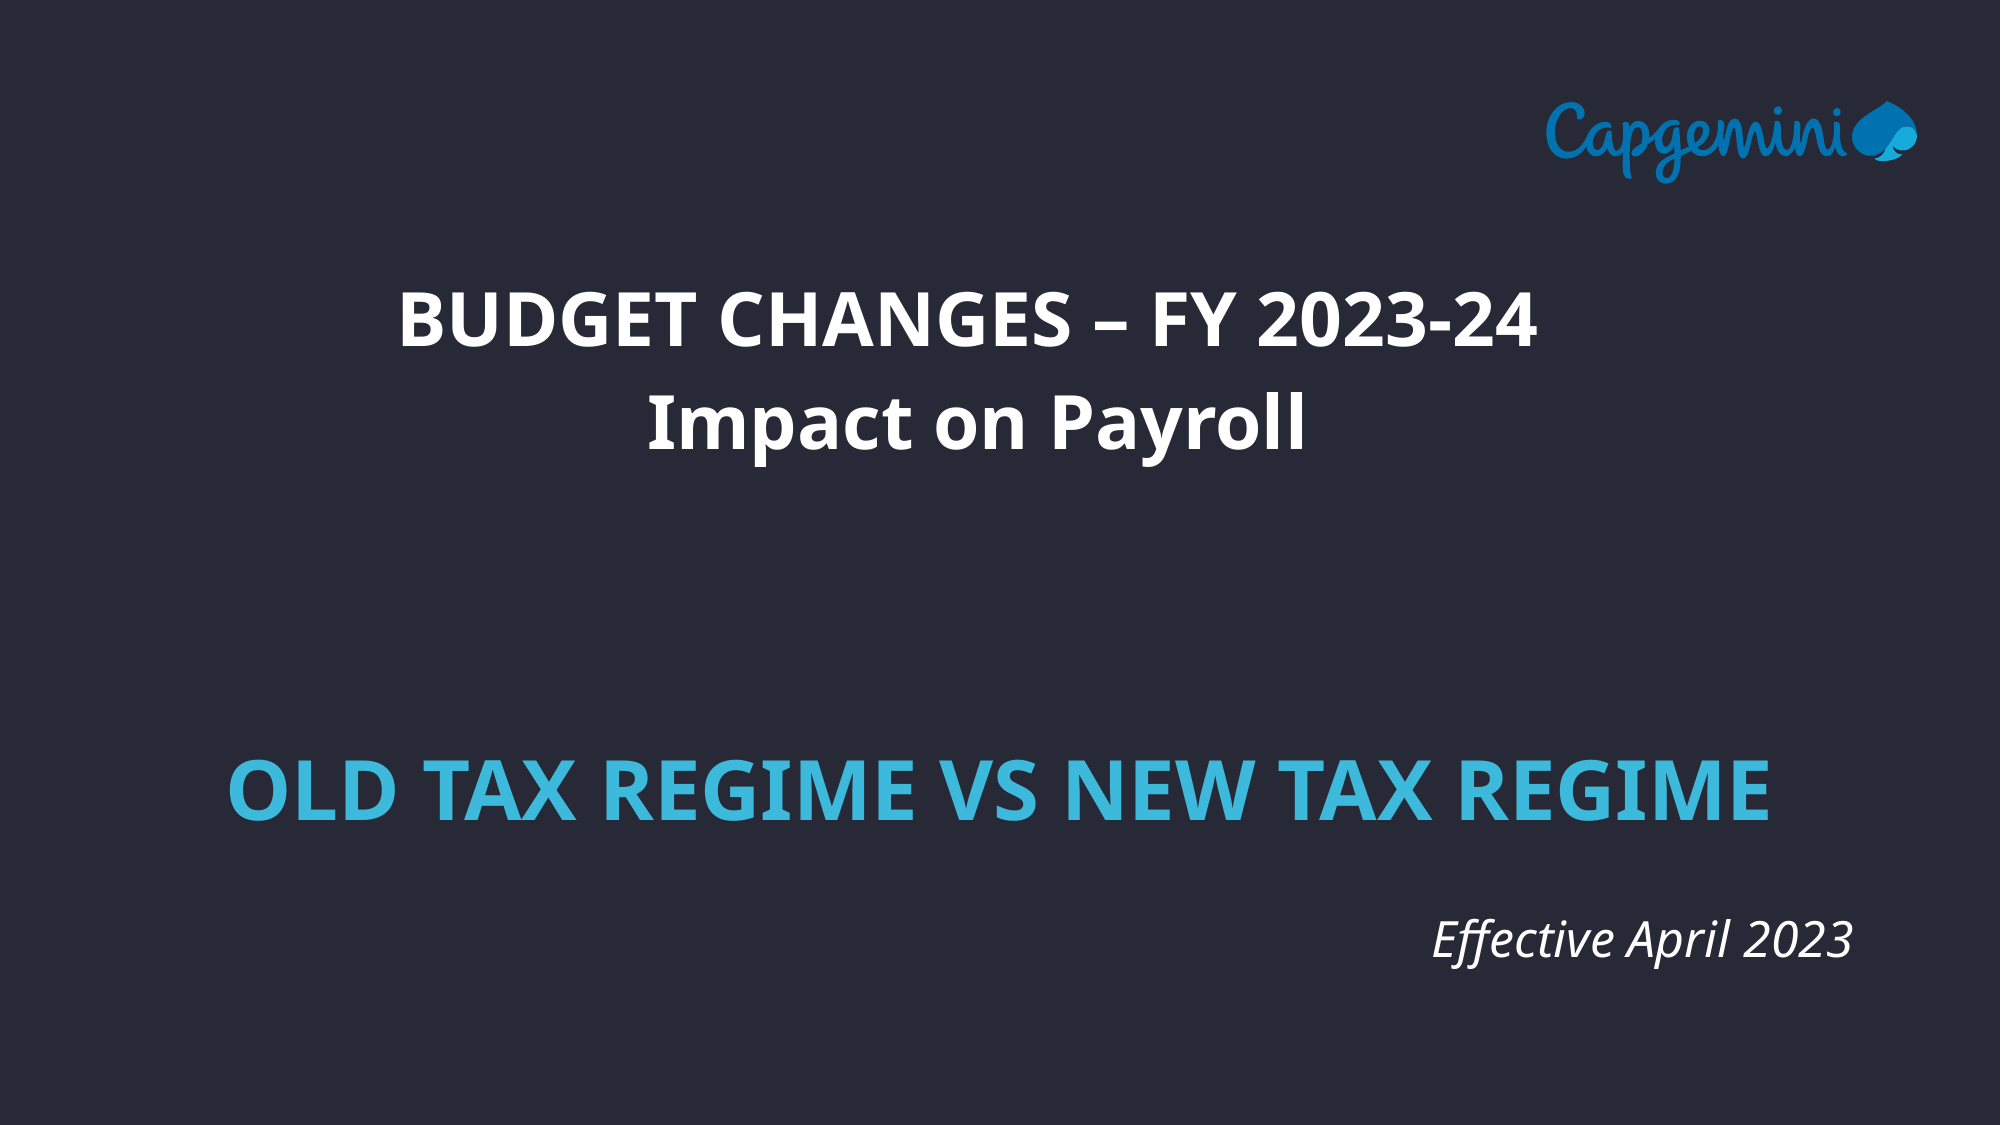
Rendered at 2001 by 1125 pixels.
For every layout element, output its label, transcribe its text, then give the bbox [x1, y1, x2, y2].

text_box BUDGET CHANGES – FY 2023-24 Impact on Payroll [62, 271, 1874, 465]
subtitle Effective April 2023 [831, 907, 1860, 969]
text_box OLd Tax Regime VS New Tax Regime [40, 737, 1960, 838]
